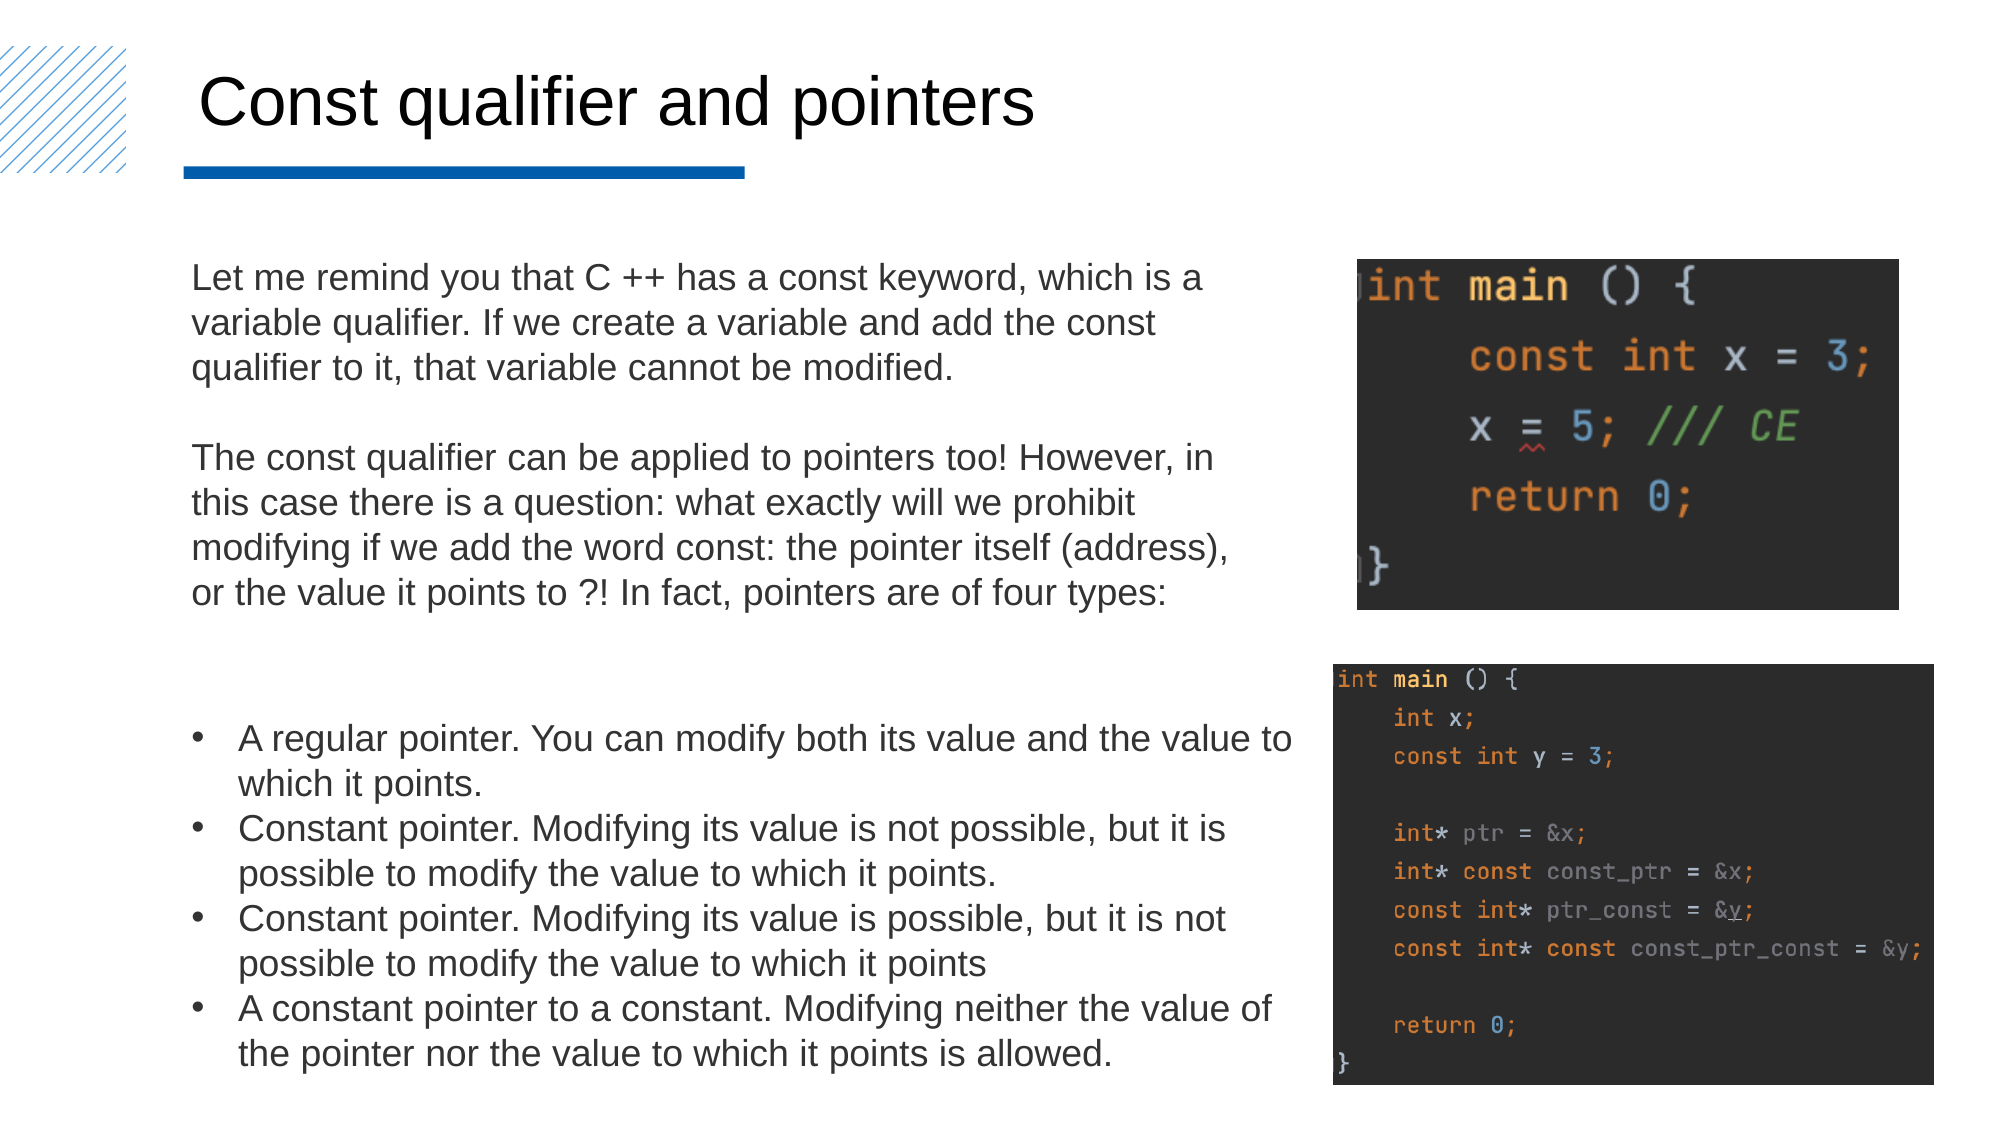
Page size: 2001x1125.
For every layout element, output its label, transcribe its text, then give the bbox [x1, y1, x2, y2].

text_box Let me remind you that C ++ has a const keyword, which is a variable qualifier. If we create a variable and add the const qualifier to it, that variable cannot be modified. The const qualifier can be applied to pointers too! However, in this case there is a question: what exactly will we prohibit modifying if we add the word const: the pointer itself (address), or the value it points to ?! In fact, pointers are of four types: [183, 245, 1255, 621]
picture [1332, 663, 1934, 1086]
picture [0, 46, 126, 173]
text_box A regular pointer. You can modify both its value and the value to which it points. Constant pointer. Modifying its value is not possible, but it is possible to modify the value to which it points. Constant pointer. Modifying its value is possible, but it is not possible to modify the value to which it points A constant pointer to a constant. Modifying neither the value of the pointer nor the value to which it points is allowed. [183, 706, 1307, 1082]
picture [1356, 258, 1900, 611]
list Const qualifier and pointers [183, 58, 1780, 149]
